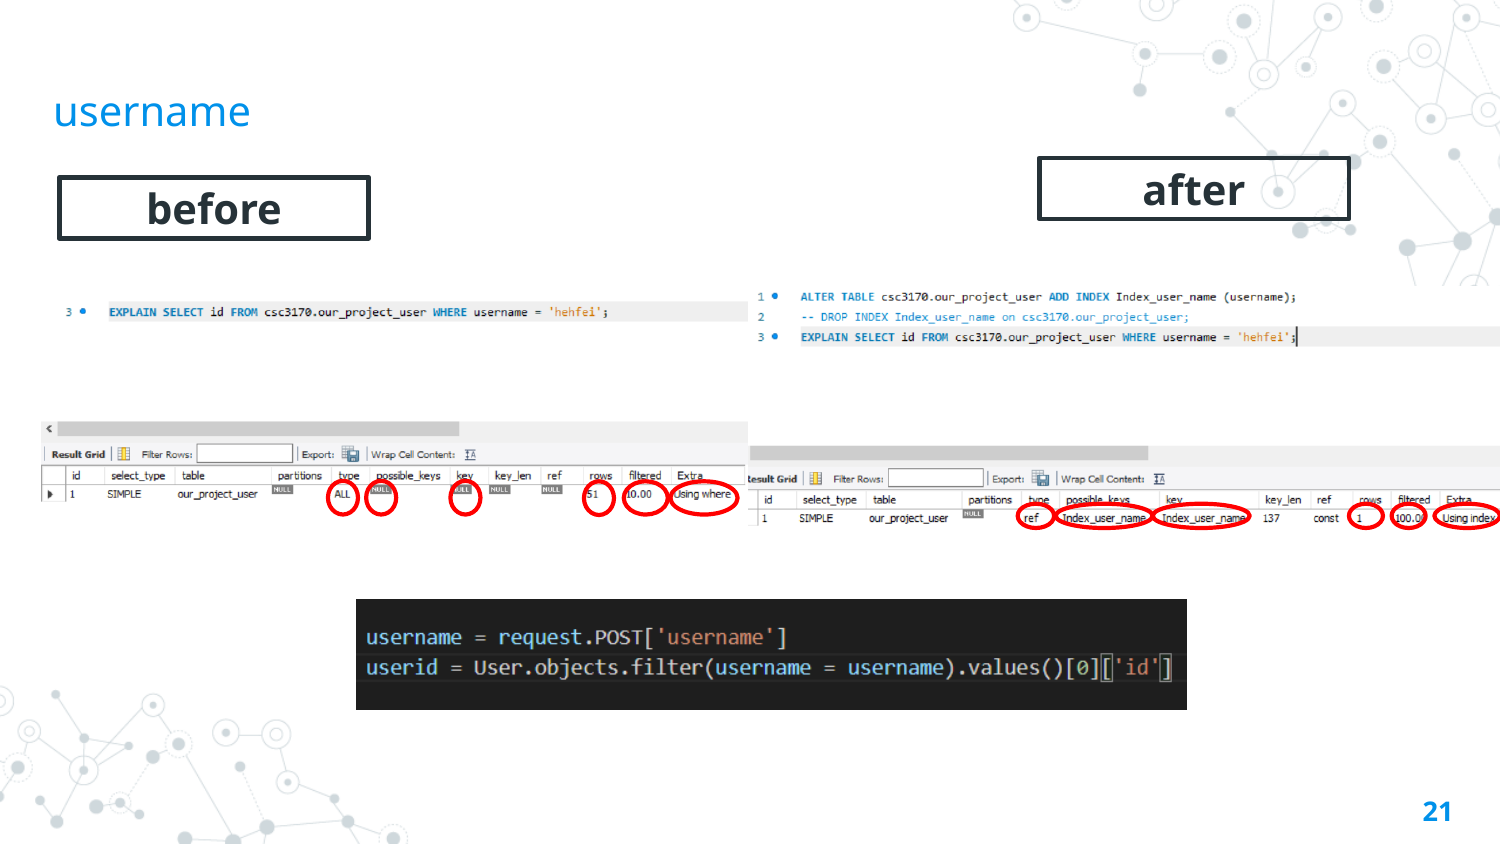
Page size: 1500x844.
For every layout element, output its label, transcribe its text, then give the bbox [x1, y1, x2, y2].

picture [0, 0, 1500, 844]
text_box after [1039, 157, 1349, 219]
slide_number 21 [1378, 779, 1469, 844]
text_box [41, 299, 743, 516]
text_box before [59, 177, 369, 239]
title username [38, 69, 1305, 164]
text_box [748, 286, 1500, 529]
